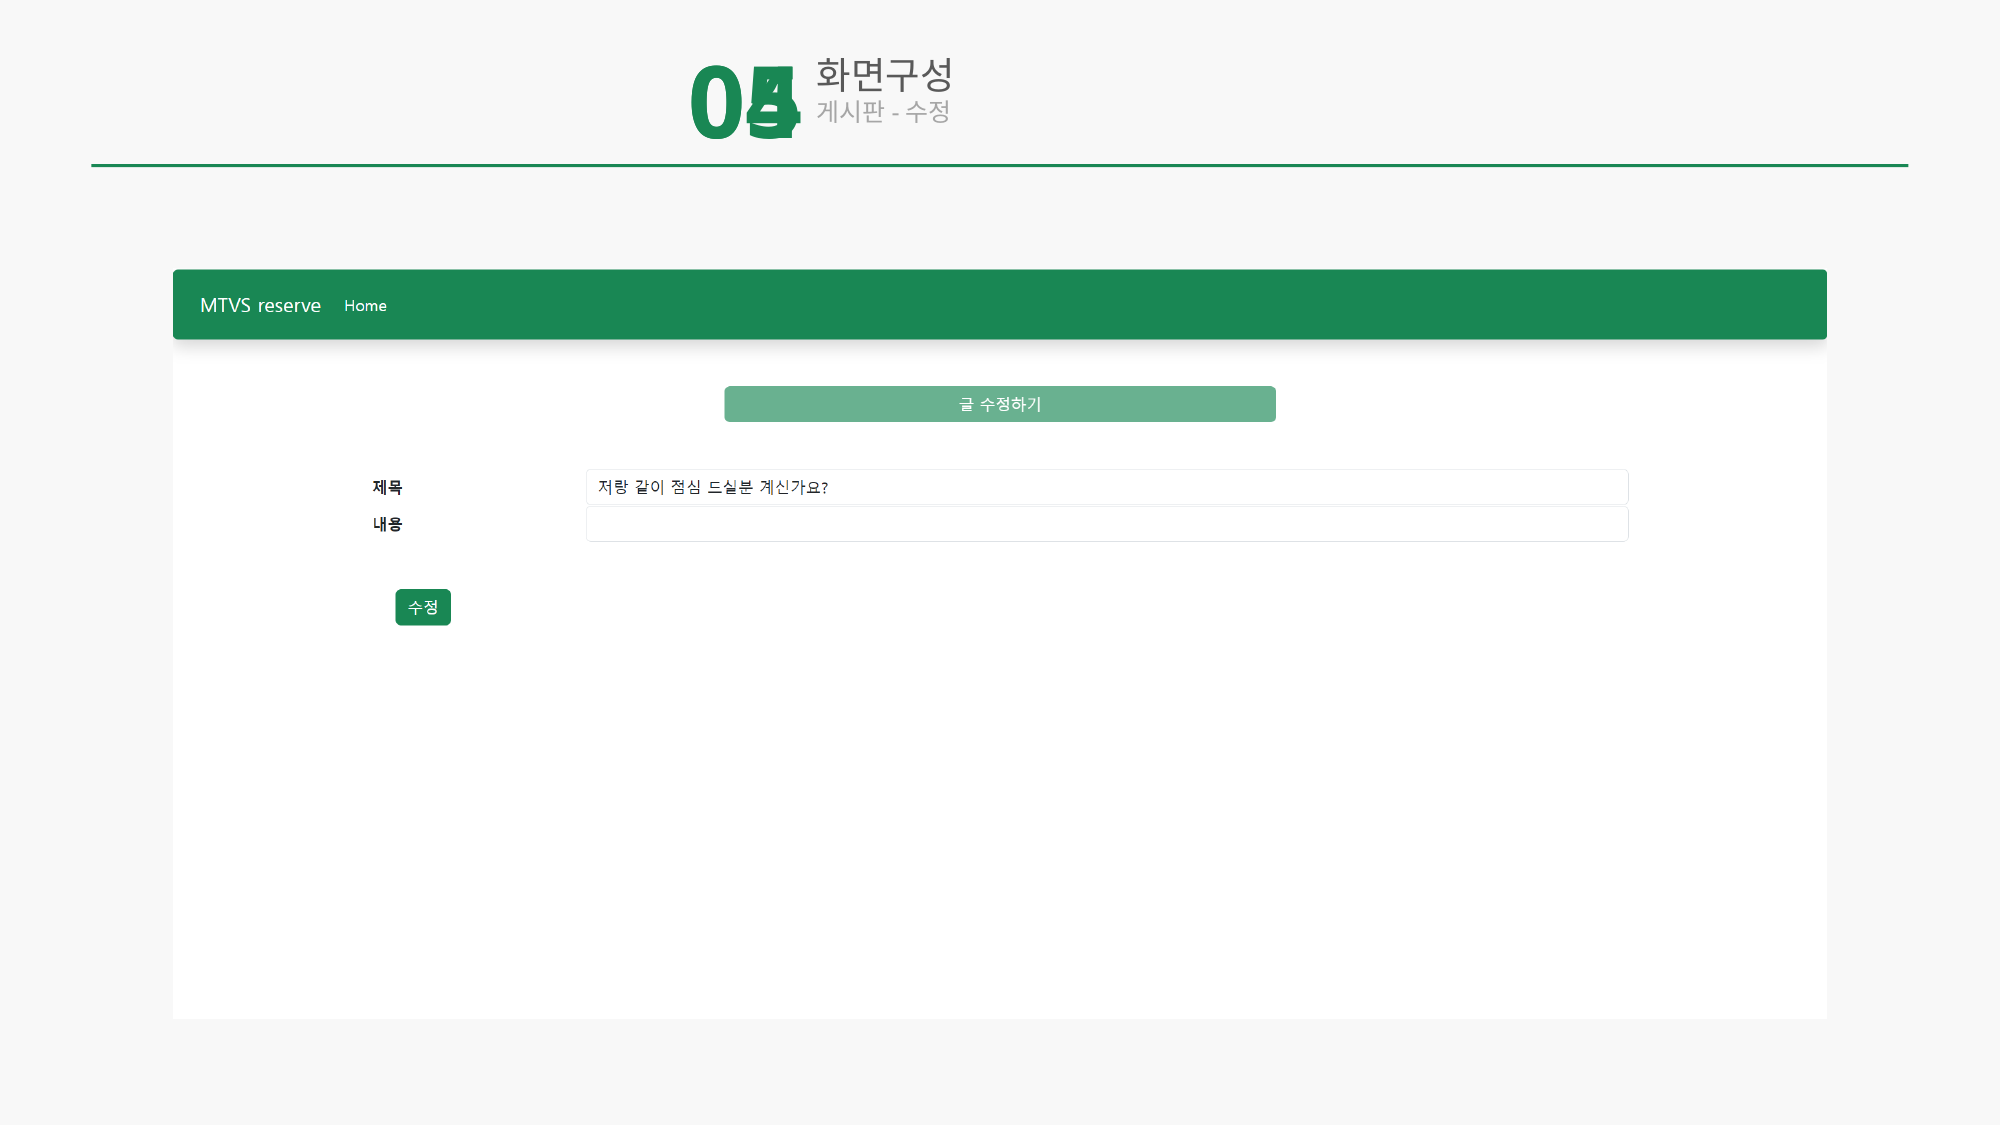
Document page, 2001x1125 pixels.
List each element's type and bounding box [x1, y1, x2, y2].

text_box [673, 30, 1327, 168]
picture [173, 268, 1827, 1019]
text_box [90, 163, 673, 168]
text_box [1327, 163, 1909, 168]
